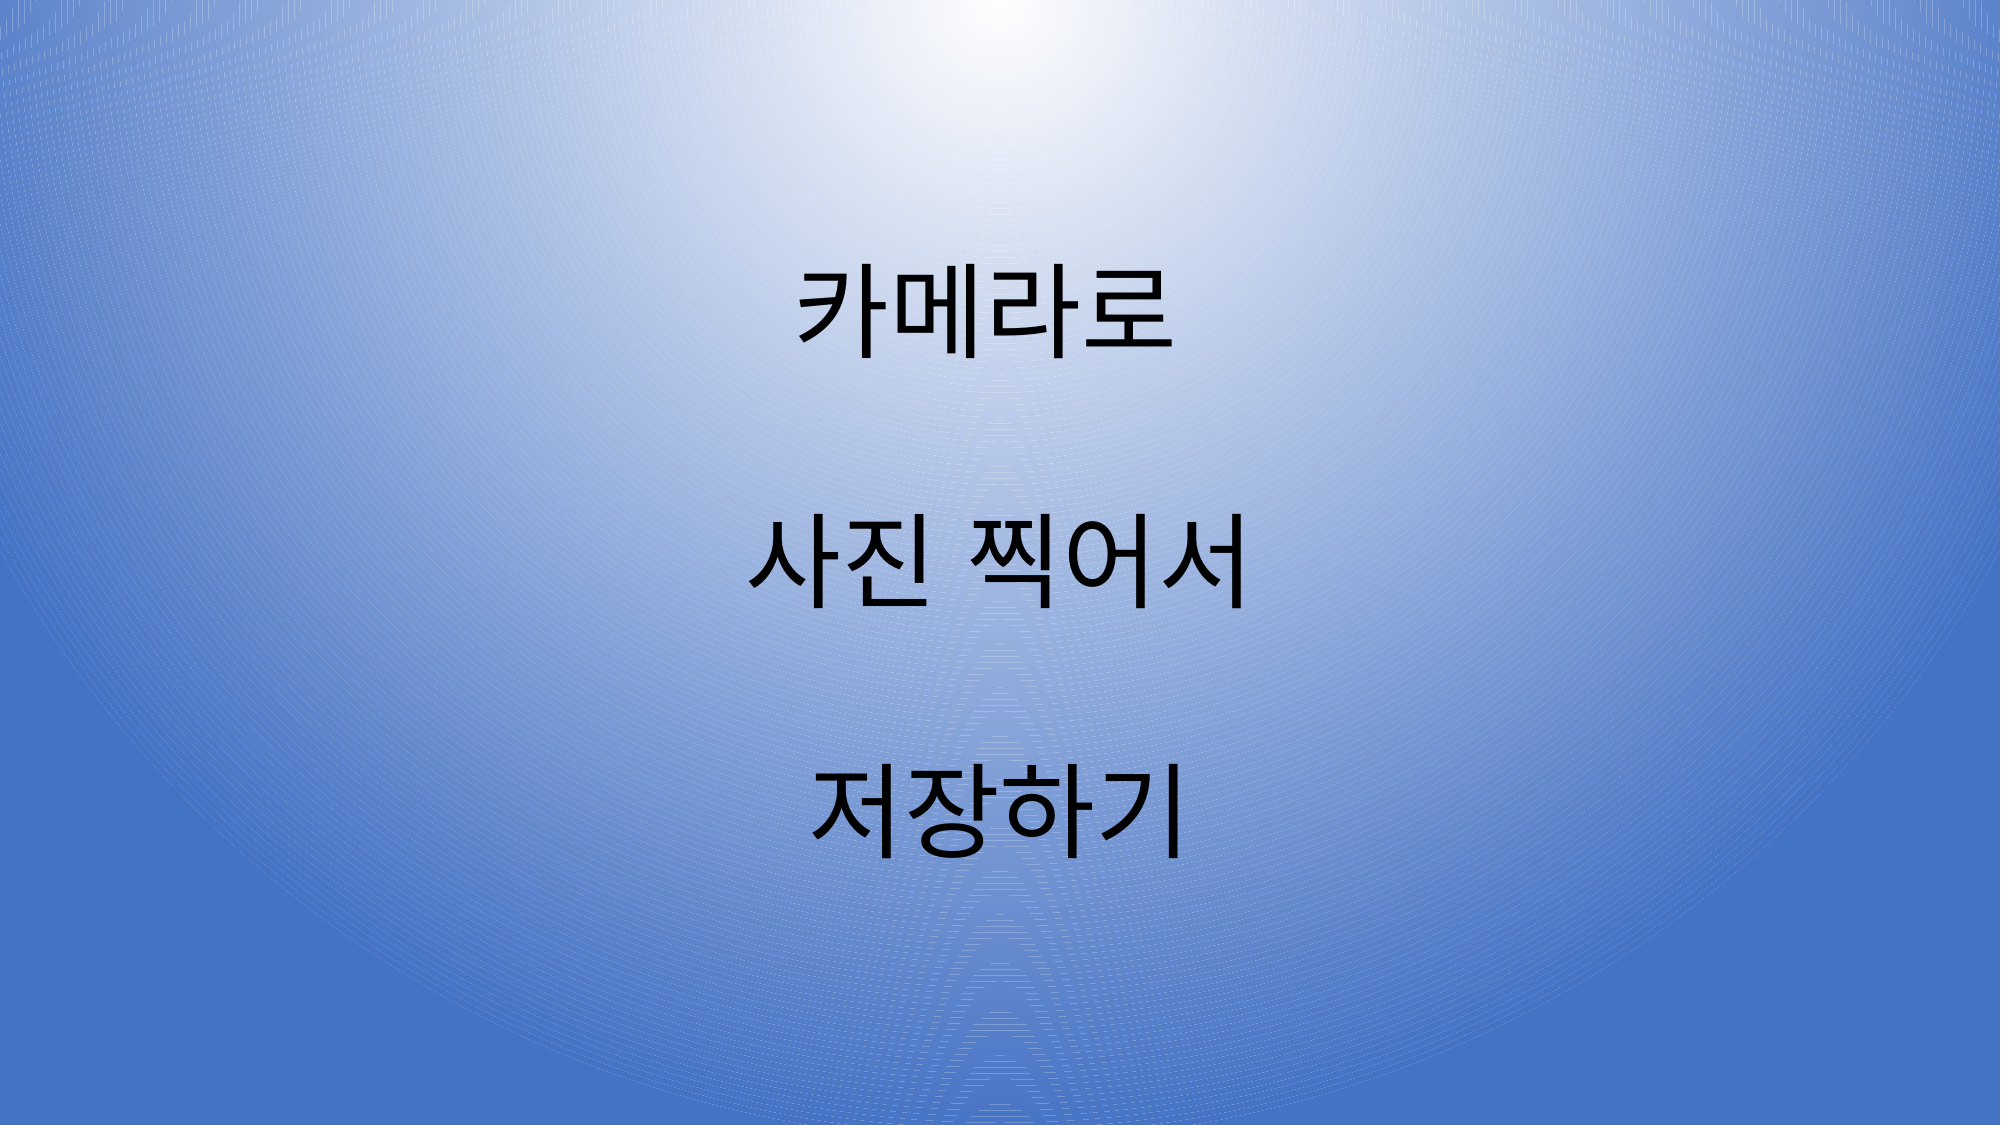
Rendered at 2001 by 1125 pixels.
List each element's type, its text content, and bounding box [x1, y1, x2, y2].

text_box 카메라로 사진 찍어서 저장하기 [443, 239, 1557, 879]
